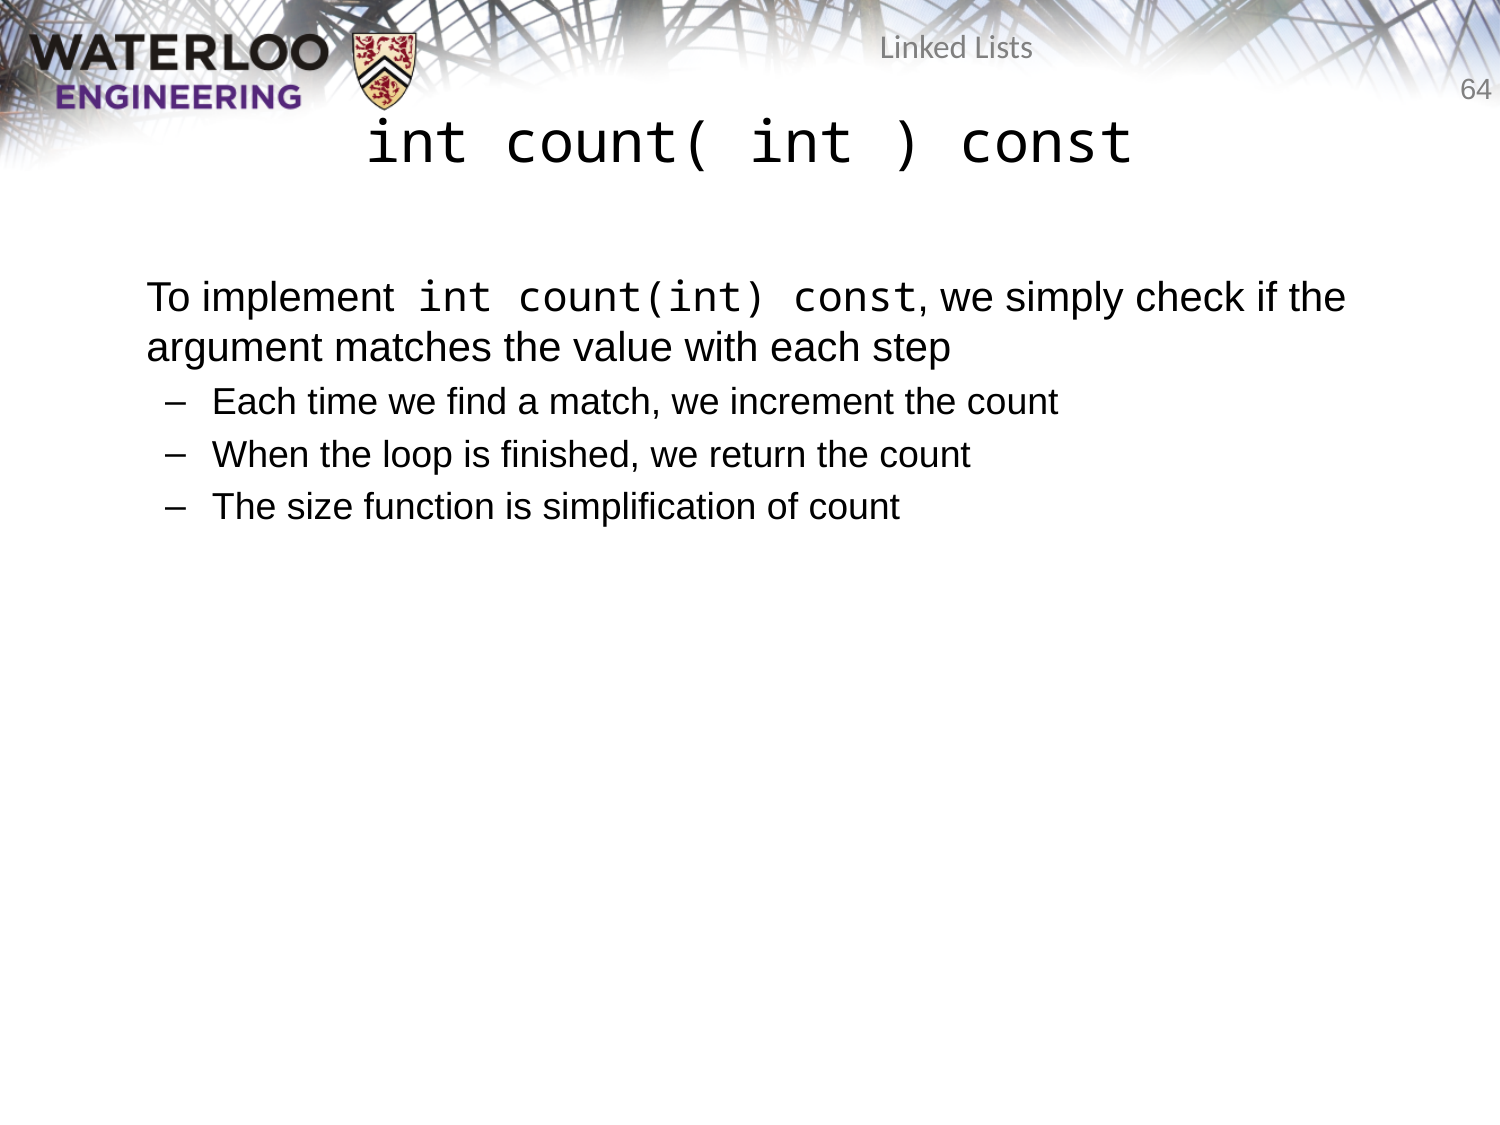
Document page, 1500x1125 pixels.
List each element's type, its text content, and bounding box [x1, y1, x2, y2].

list To implement int count(int) const, we simply check if the argument matches the value with each step Each time we find a match, we increment the count When the loop is finished, we return the count The size function is simplification of count [74, 262, 1426, 1006]
picture [0, 0, 1500, 1125]
title int count( int ) const [74, 44, 1426, 233]
